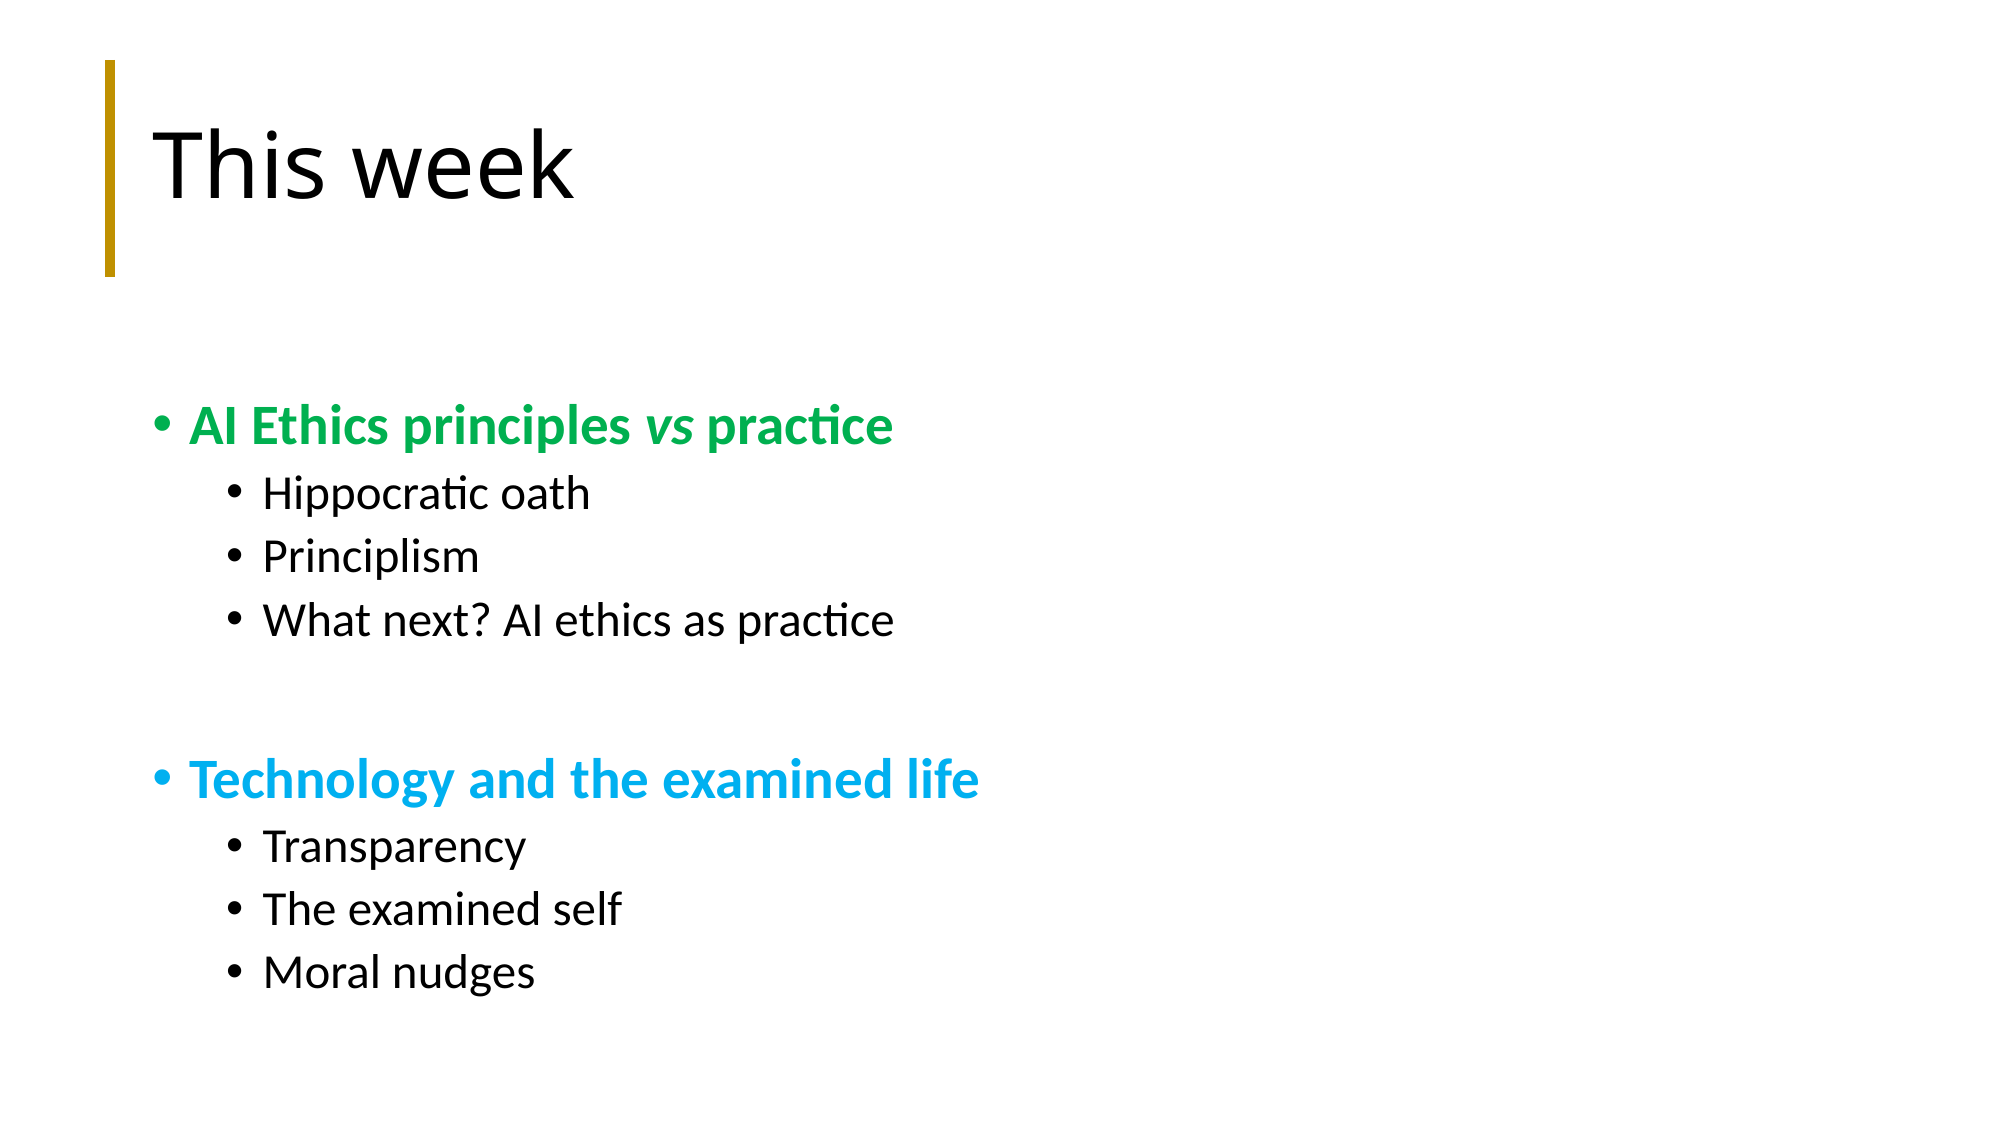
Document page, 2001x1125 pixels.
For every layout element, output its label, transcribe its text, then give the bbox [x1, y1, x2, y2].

title This week [137, 59, 1863, 278]
list AI Ethics principles vs practice Hippocratic oath Principlism What next? AI ethics as practice Technology and the examined life Transparency The examined self Moral nudges [137, 299, 1863, 1014]
